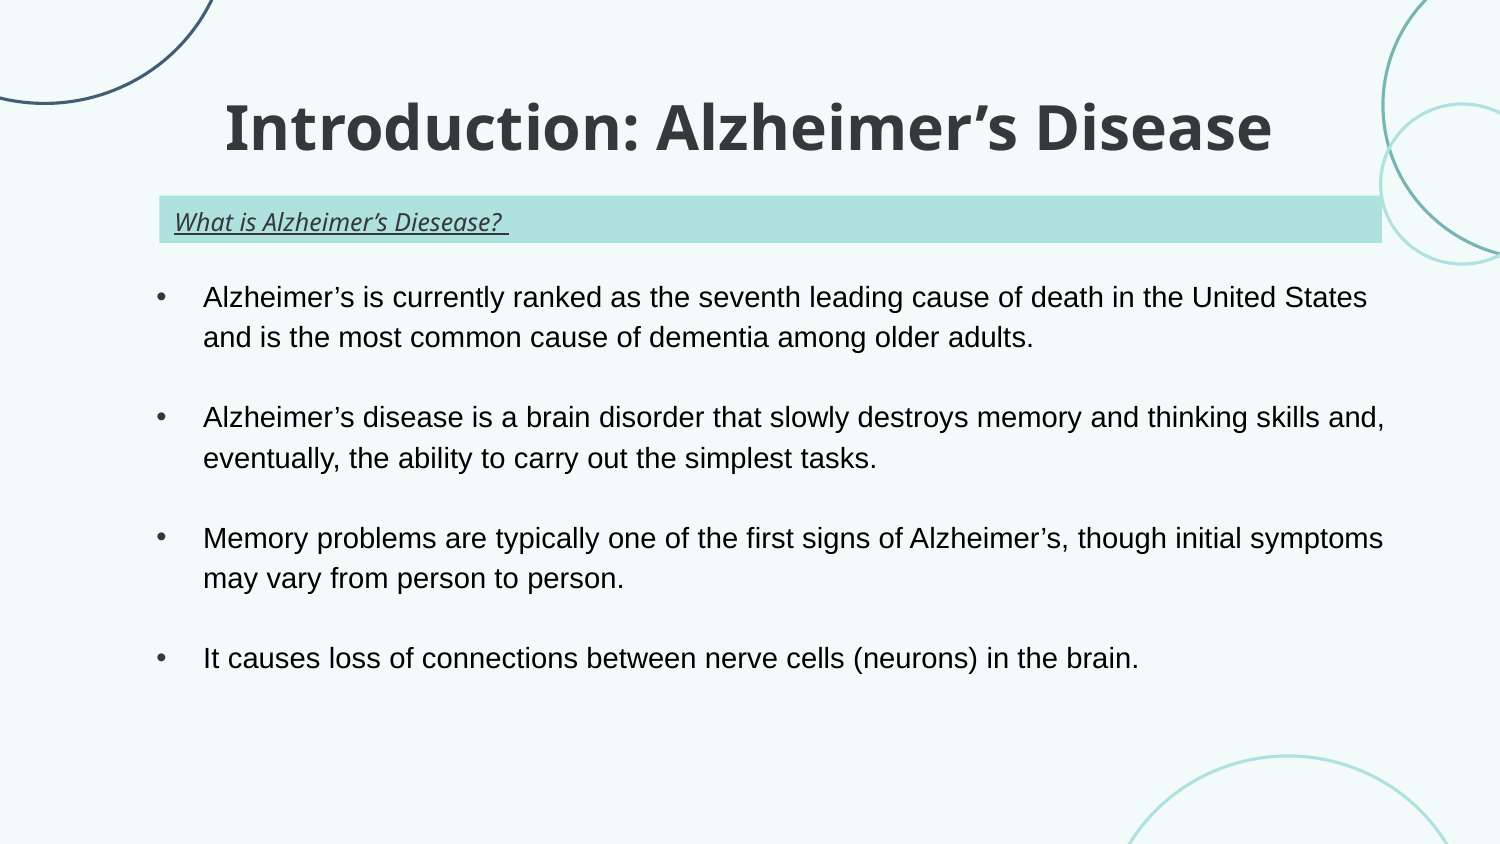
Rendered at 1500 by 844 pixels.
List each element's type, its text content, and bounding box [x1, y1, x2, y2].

title What is Alzheimer’s Diesease? [159, 195, 1382, 243]
title Introduction: Alzheimer’s Disease [118, 72, 1382, 167]
subtitle Alzheimer’s is currently ranked as the seventh leading cause of death in the United States and is the most common cause of dementia among older adults. Alzheimer’s disease is a brain disorder that slowly destroys memory and thinking skills and, eventually, the ability to carry out the simplest tasks. Memory problems are typically one of the first signs of Alzheimer’s, though initial symptoms may vary from person to person. It causes loss of connections between nerve cells (neurons) in the brain. [141, 258, 1405, 745]
